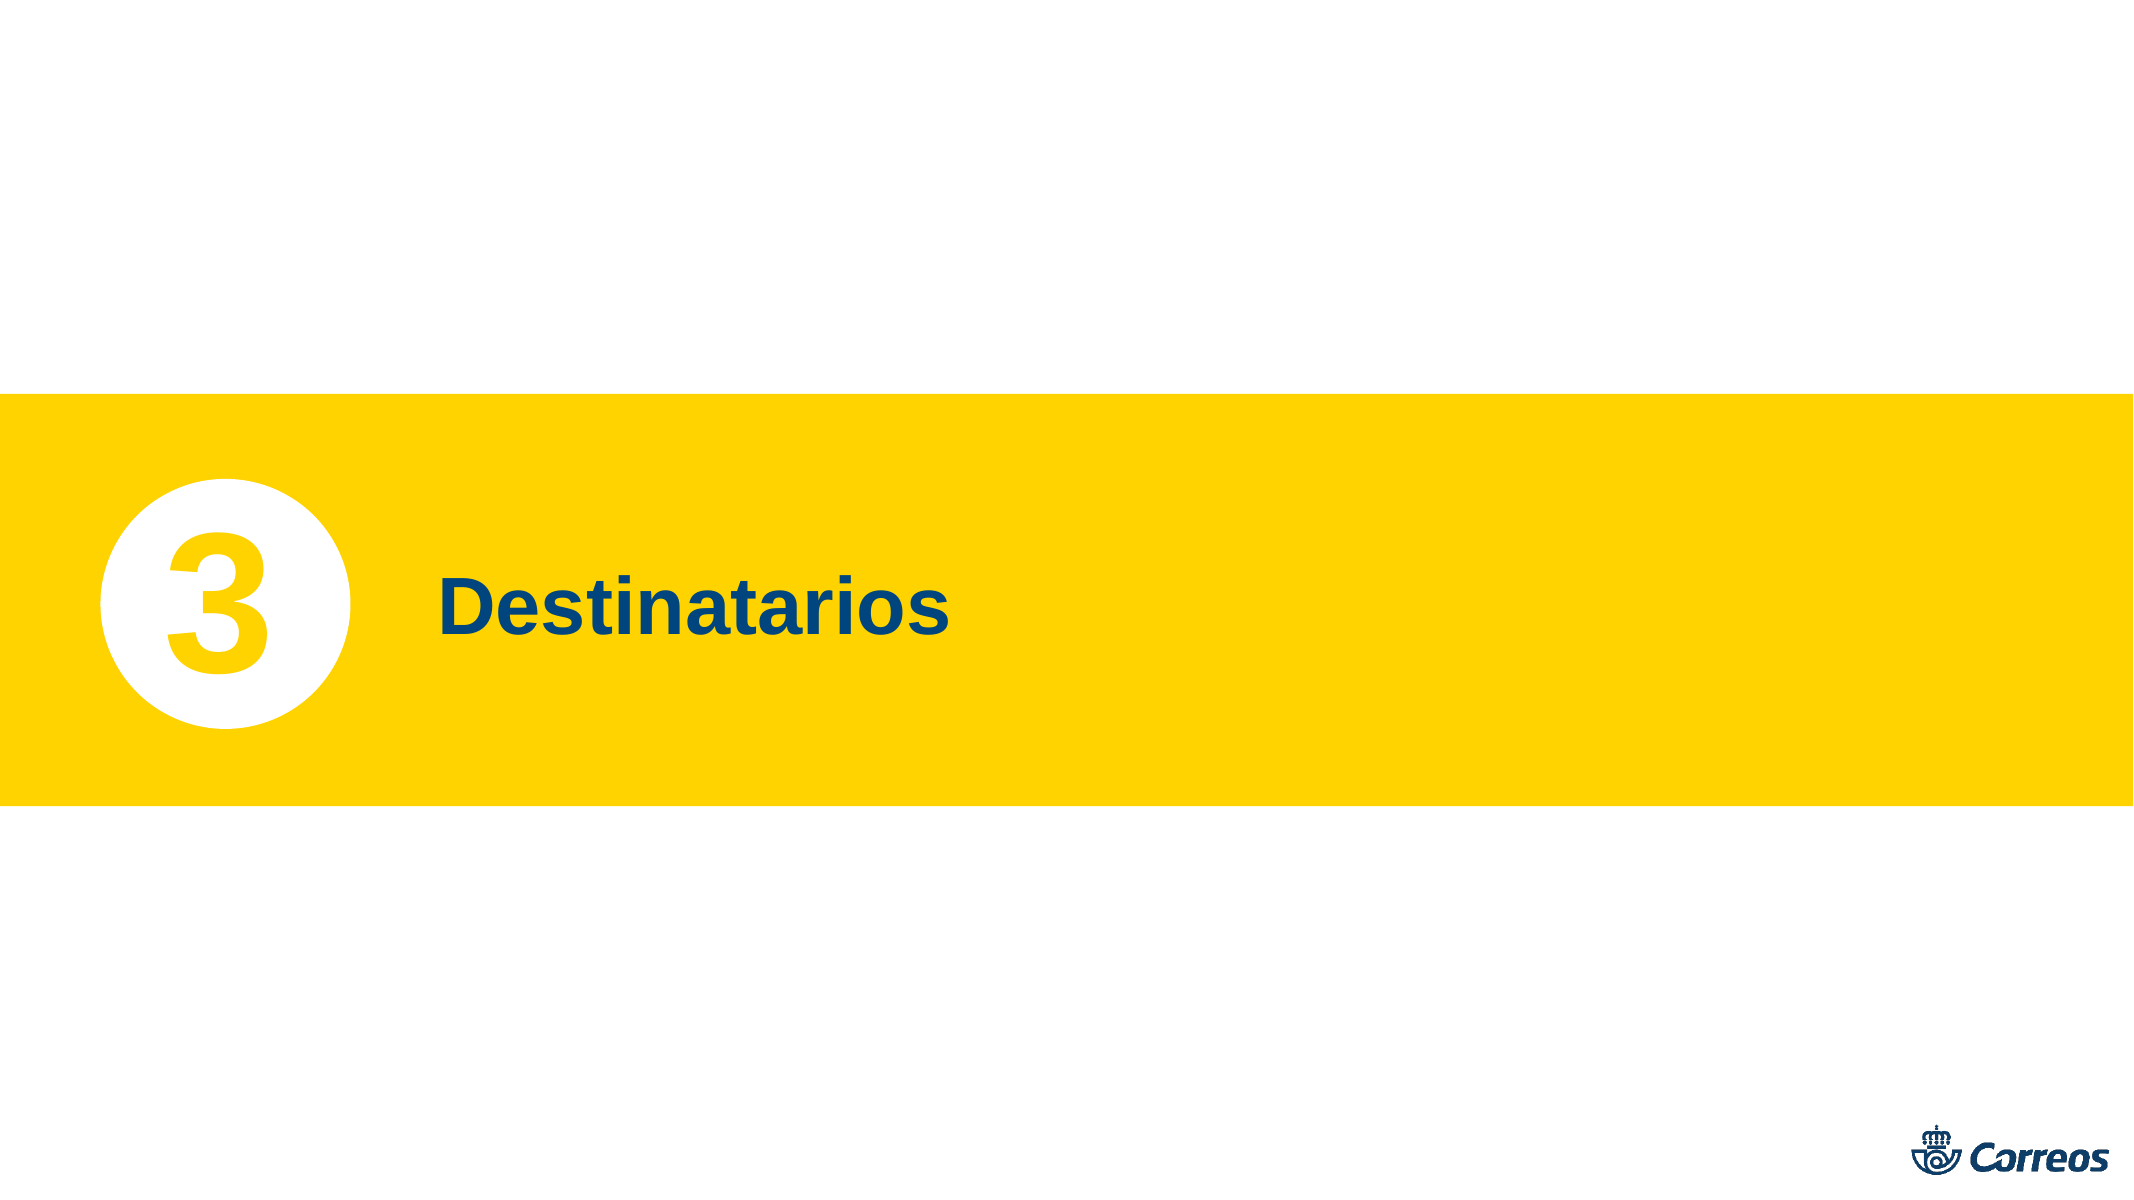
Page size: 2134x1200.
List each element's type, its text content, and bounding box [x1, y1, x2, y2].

subtitle Destinatarios [437, 525, 1779, 691]
title 3 [150, 487, 288, 729]
picture [1886, 1099, 2134, 1200]
